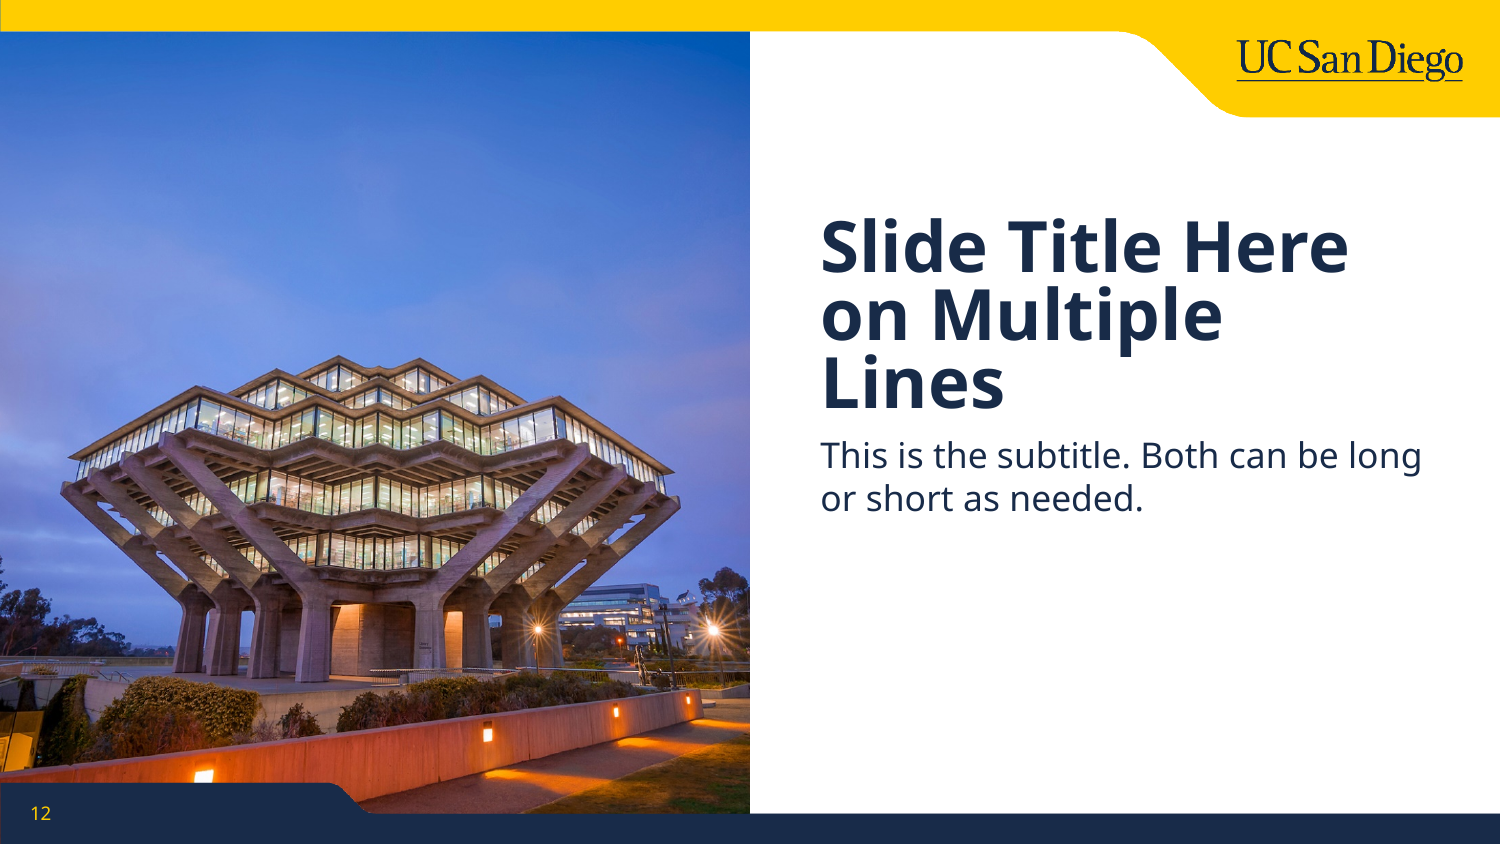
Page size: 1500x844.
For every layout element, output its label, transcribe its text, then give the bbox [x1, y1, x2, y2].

picture [0, 0, 1500, 844]
list This is the subtitle. Both can be long or short as needed. [820, 433, 1425, 754]
title Slide Title Here on Multiple Lines [820, 134, 1425, 422]
